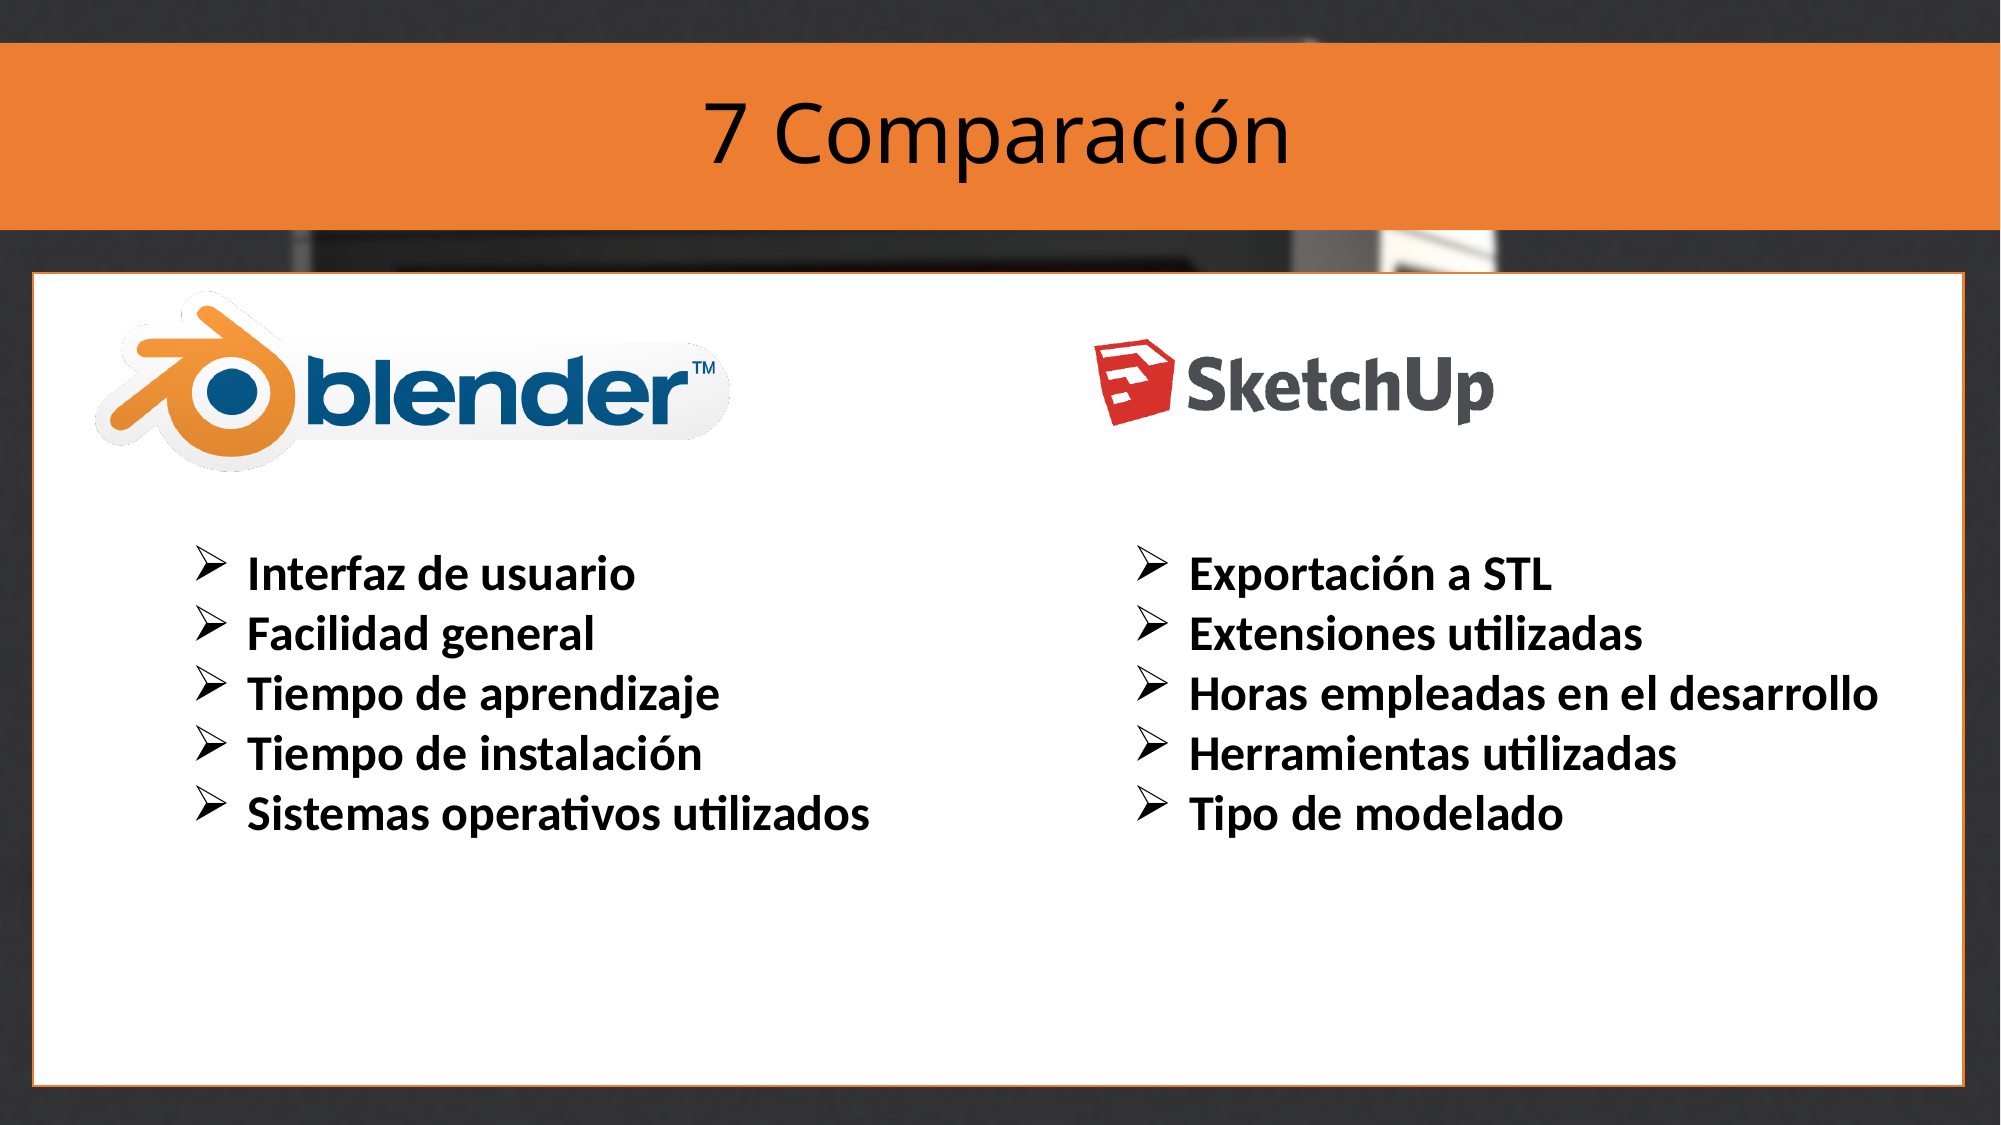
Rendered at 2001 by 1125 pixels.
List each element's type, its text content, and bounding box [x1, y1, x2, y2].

picture [0, 0, 2001, 1125]
text_box 7 Comparación [0, 42, 2000, 231]
text_box Exportación a STL Extensiones utilizadas Horas empleadas en el desarrollo Herramientas utilizadas Tipo de modelado [1118, 532, 1905, 908]
text_box [32, 272, 1965, 1087]
text_box Interfaz de usuario Facilidad general Tiempo de aprendizaje Tiempo de instalación Sistemas operativos utilizados [176, 532, 898, 848]
